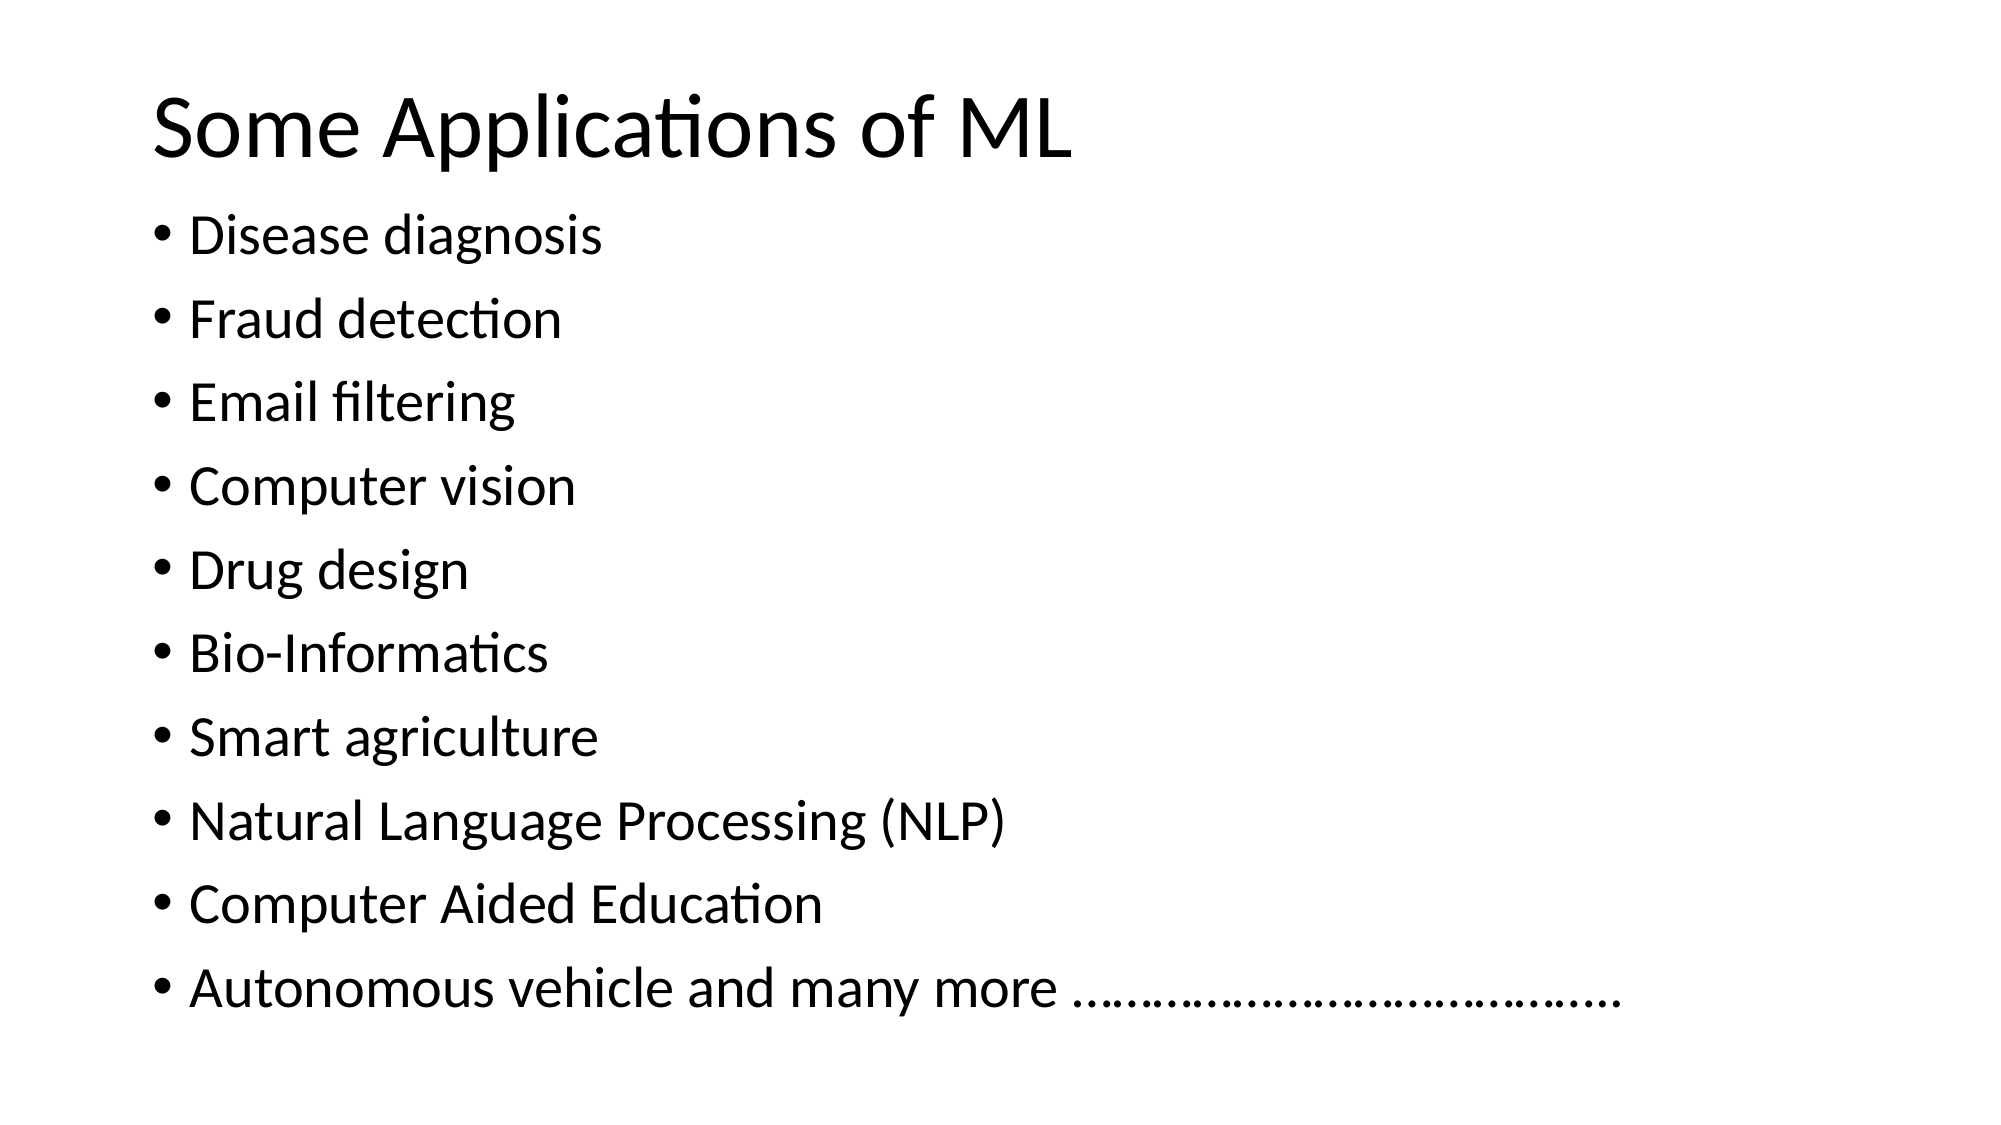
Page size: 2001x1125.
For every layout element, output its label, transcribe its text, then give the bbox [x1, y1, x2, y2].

list Disease diagnosis Fraud detection Email filtering Computer vision Drug design Bio-Informatics Smart agriculture Natural Language Processing (NLP) Computer Aided Education Autonomous vehicle and many more ………………………………….. [137, 196, 1863, 1066]
title Some Applications of ML [137, 59, 1863, 196]
